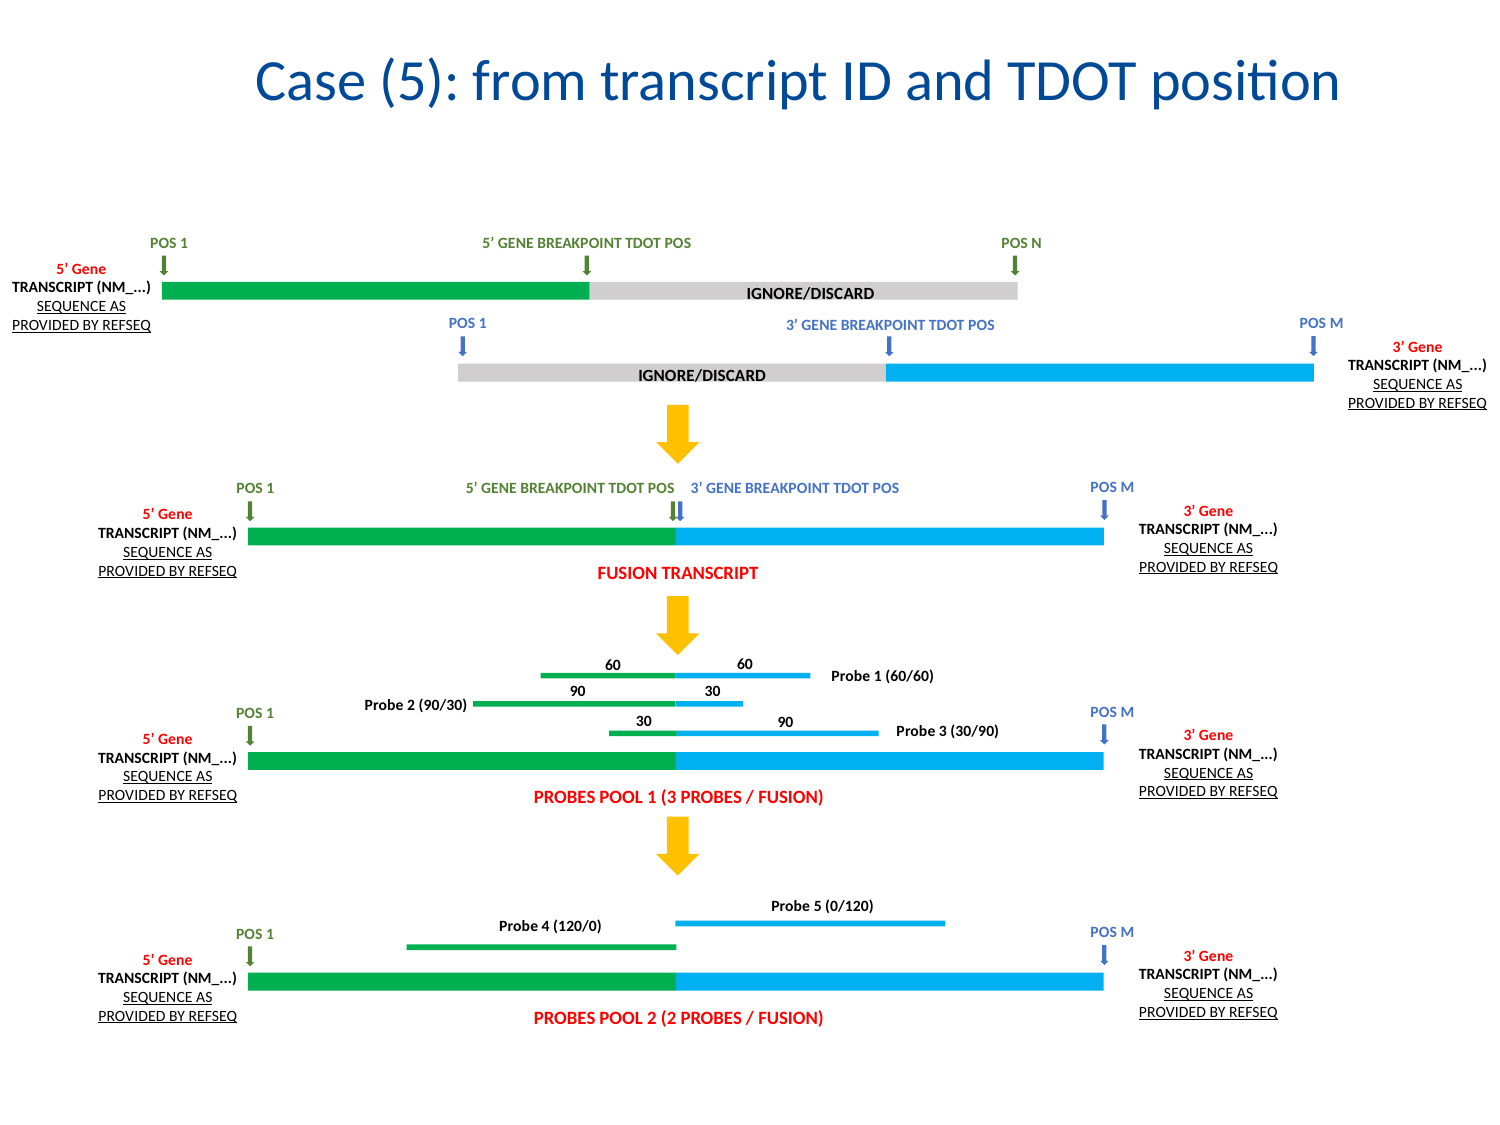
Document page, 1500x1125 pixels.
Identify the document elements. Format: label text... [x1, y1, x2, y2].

text_box 5’ Gene TRANSCRIPT (NM_...) SEQUENCE AS PROVIDED BY REFSEQ [0, 251, 166, 341]
text_box Probe 1 (60/60) [816, 658, 950, 692]
text_box 30 [621, 703, 667, 738]
text_box 3’ Gene TRANSCRIPT (NM_...) SEQUENCE AS PROVIDED BY REFSEQ [1124, 717, 1293, 808]
text_box [1097, 949, 1112, 967]
text_box POS M [1075, 694, 1150, 728]
text_box [608, 730, 621, 737]
text_box [675, 527, 1105, 546]
text_box [243, 950, 257, 968]
text_box [1097, 728, 1112, 746]
text_box Probe 5 (0/120) [756, 888, 890, 922]
text_box POS M [1075, 914, 1150, 949]
text_box [674, 700, 744, 708]
text_box POS M [1075, 469, 1150, 504]
text_box [653, 595, 702, 657]
text_box [406, 943, 678, 951]
text_box 3’ Gene TRANSCRIPT (NM_...) SEQUENCE AS PROVIDED BY REFSEQ [1124, 492, 1293, 583]
text_box [1008, 259, 1022, 277]
text_box POS N [986, 225, 1057, 259]
text_box [636, 672, 677, 679]
text_box 3’ GENE BREAKPOINT TDOT POS [675, 470, 915, 505]
text_box [243, 505, 257, 523]
text_box 3’ GENE BREAKPOINT TDOT POS [771, 307, 1010, 341]
text_box [673, 505, 687, 523]
text_box [580, 259, 594, 277]
text_box [675, 751, 1105, 771]
text_box POS 1 [433, 305, 502, 340]
text_box [674, 920, 946, 927]
text_box 5’ GENE BREAKPOINT TDOT POS [467, 225, 707, 259]
text_box IGNORE/DISCARD [623, 357, 782, 393]
text_box [252, 751, 675, 771]
text_box POS M [1284, 305, 1359, 340]
text_box 90 [762, 704, 809, 738]
text_box [589, 281, 731, 301]
text_box [885, 363, 1315, 383]
text_box [653, 815, 702, 878]
text_box [457, 363, 623, 383]
text_box [890, 281, 1019, 301]
text_box [675, 972, 1105, 992]
text_box Probe 4 (120/0) [484, 908, 617, 942]
text_box [882, 341, 897, 358]
text_box [677, 672, 722, 679]
text_box [782, 363, 885, 383]
text_box FUSION TRANSCRIPT [582, 553, 774, 591]
text_box PROBES POOL 2 (2 PROBES / FUSION) [519, 998, 839, 1036]
text_box 60 [590, 647, 636, 681]
text_box [1306, 340, 1321, 358]
text_box POS 1 [135, 225, 204, 259]
text_box [253, 527, 675, 546]
text_box [667, 730, 678, 737]
text_box [666, 505, 677, 523]
text_box Probe 2 (90/30) [349, 687, 483, 721]
text_box Probe 3 (30/90) [881, 713, 1015, 748]
text_box [768, 672, 811, 679]
text_box [539, 672, 590, 679]
text_box [166, 281, 589, 301]
text_box [157, 259, 171, 277]
text_box POS 1 [221, 695, 290, 729]
text_box 3’ Gene TRANSCRIPT (NM_...) SEQUENCE AS PROVIDED BY REFSEQ [1124, 938, 1293, 1028]
text_box POS 1 [221, 470, 290, 505]
text_box 90 [554, 673, 601, 707]
text_box [653, 403, 703, 466]
text_box PROBES POOL 1 (3 PROBES / FUSION) [519, 777, 839, 815]
text_box [809, 729, 880, 737]
text_box 3’ Gene TRANSCRIPT (NM_...) SEQUENCE AS PROVIDED BY REFSEQ [1333, 329, 1500, 419]
text_box [483, 700, 674, 708]
text_box Case (5): from transcript ID and TDOT position [255, 50, 1500, 108]
text_box [252, 972, 675, 992]
text_box 5’ Gene TRANSCRIPT (NM_...) SEQUENCE AS PROVIDED BY REFSEQ [83, 721, 252, 812]
text_box IGNORE/DISCARD [731, 275, 890, 311]
text_box [243, 729, 257, 748]
text_box [675, 729, 762, 737]
text_box 5’ Gene TRANSCRIPT (NM_...) SEQUENCE AS PROVIDED BY REFSEQ [83, 496, 253, 587]
text_box 5’ GENE BREAKPOINT TDOT POS [451, 470, 675, 505]
text_box [1097, 504, 1112, 522]
text_box 60 [722, 646, 768, 681]
text_box [455, 340, 470, 358]
text_box 30 [689, 673, 736, 707]
text_box POS 1 [221, 916, 290, 950]
text_box 5’ Gene TRANSCRIPT (NM_...) SEQUENCE AS PROVIDED BY REFSEQ [83, 941, 252, 1032]
